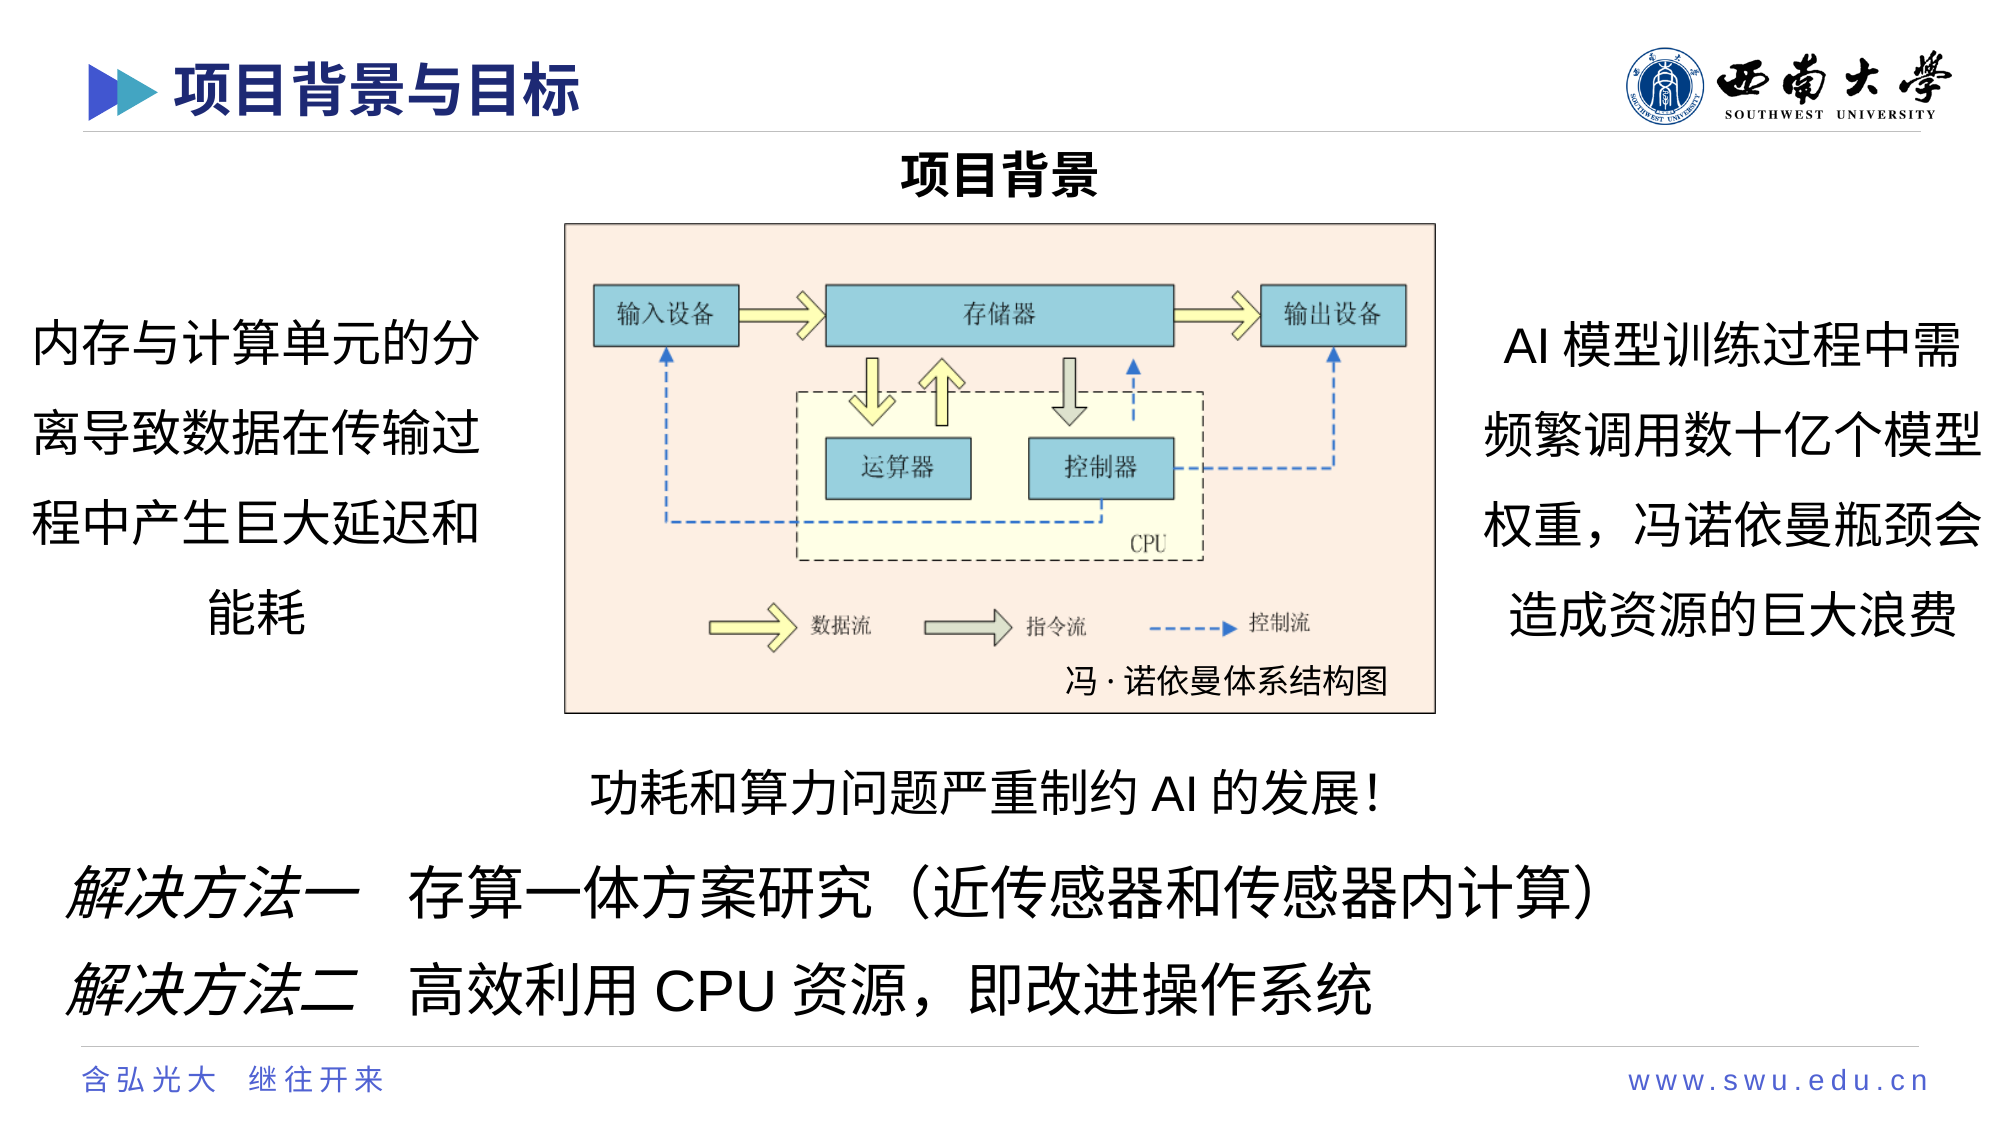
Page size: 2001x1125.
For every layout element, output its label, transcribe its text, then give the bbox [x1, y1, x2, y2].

text_box 内存与计算单元的分离导致数据在传输过程中产生巨大延迟和能耗 [0, 273, 513, 649]
text_box 解决方法二 高效利用CPU资源，即改进操作系统 [49, 945, 1771, 1031]
text_box 解决方法一 存算一体方案研究（近传感器和传感器内计算） [49, 848, 1771, 934]
title 项目背景与目标 [173, 53, 620, 132]
text_box 项目背景 [777, 136, 1223, 212]
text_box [564, 223, 1436, 714]
text_box 功耗和算力问题严重制约AI的发展！ [525, 724, 1475, 829]
text_box AI模型训练过程中需频繁调用数十亿个模型权重，冯诺依曼瓶颈会造成资源的巨大浪费 [1466, 276, 2000, 651]
picture [1558, 0, 2001, 195]
